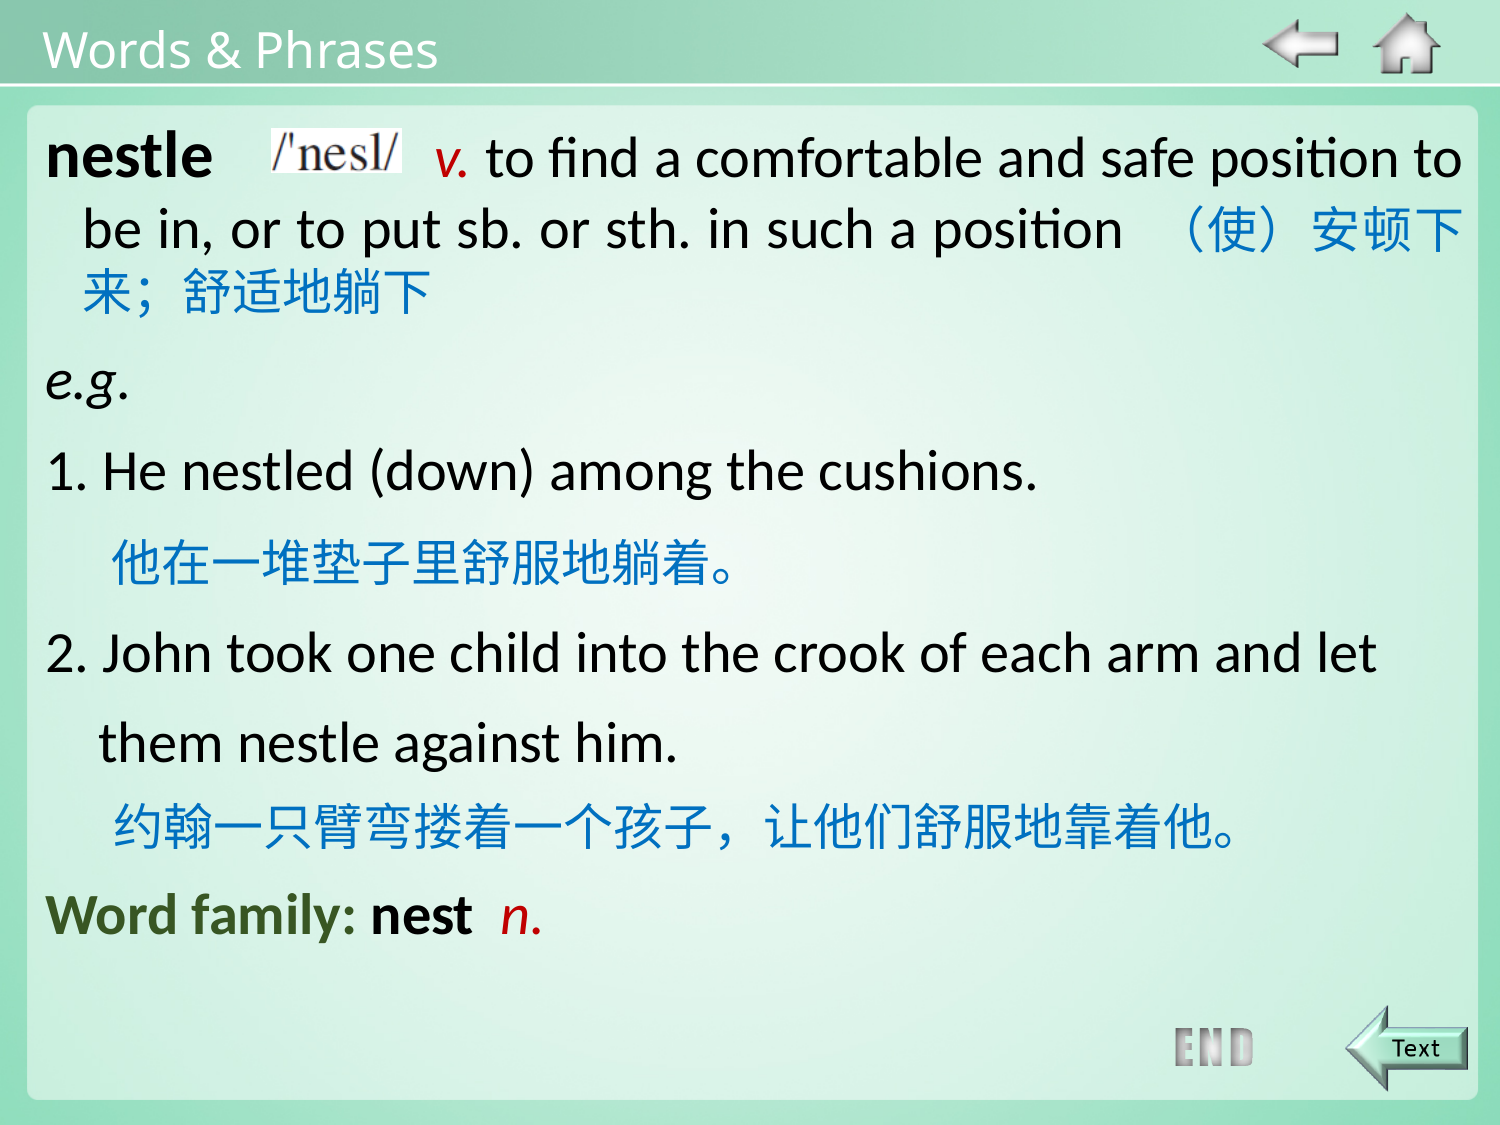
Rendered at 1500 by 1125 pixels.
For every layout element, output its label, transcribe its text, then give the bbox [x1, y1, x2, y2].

text_box Words & Phrases [27, 11, 582, 87]
picture [0, 0, 1500, 1125]
list nestle v. to find a comfortable and safe position to be in, or to put sb. or sth. in such a position （使）安顿下来；舒适地躺下 e.g. 1. He nestled (down) among the cushions. 他在一堆垫子里舒服地躺着。 2. John took one child into the crook of each arm and let them nestle against him. 约翰一只臂弯搂着一个孩子，让他们舒服地靠着他。 Word family: nest n. [29, 102, 1480, 1099]
